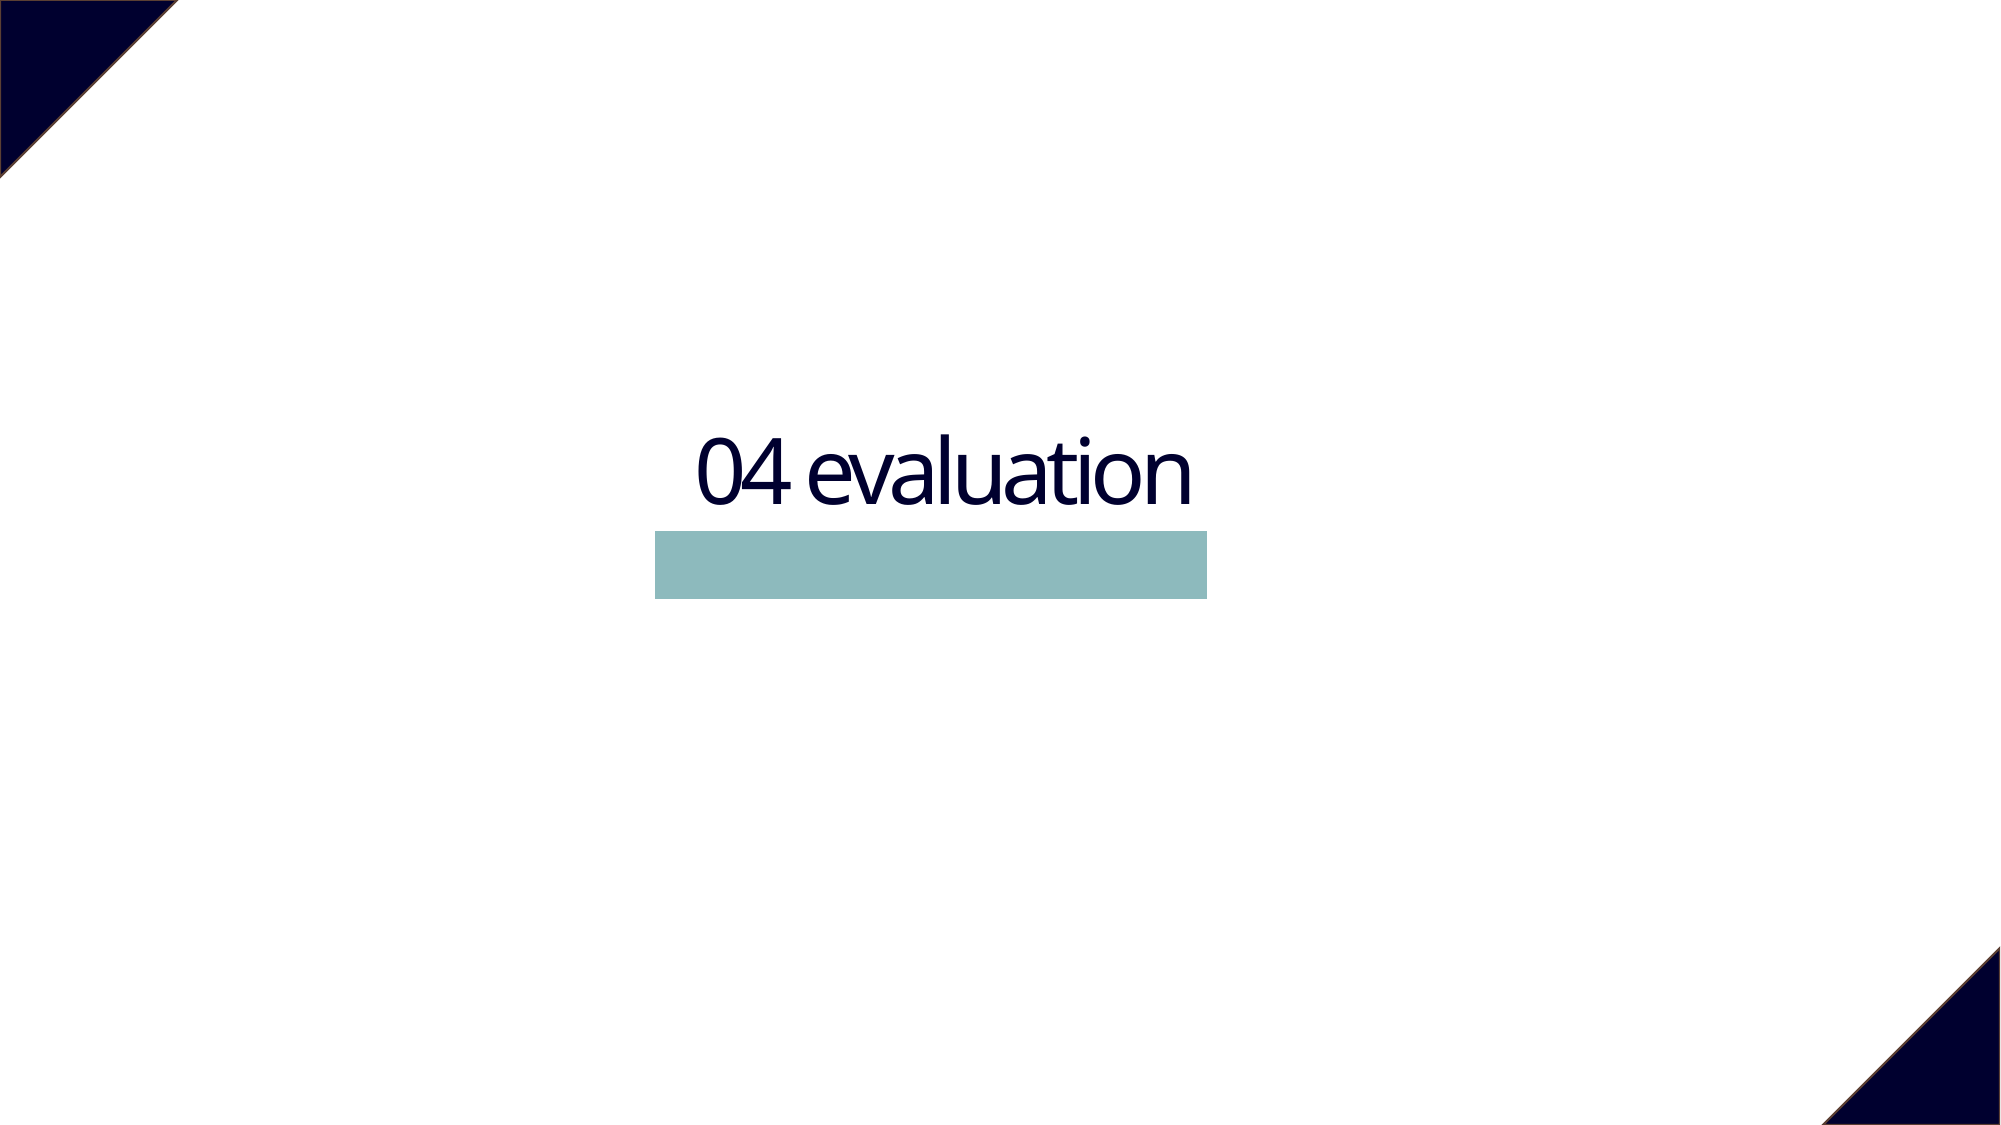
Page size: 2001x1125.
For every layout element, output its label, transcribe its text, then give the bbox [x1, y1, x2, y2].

text_box 04 evaluation [679, 405, 1212, 531]
text_box [655, 531, 1207, 599]
